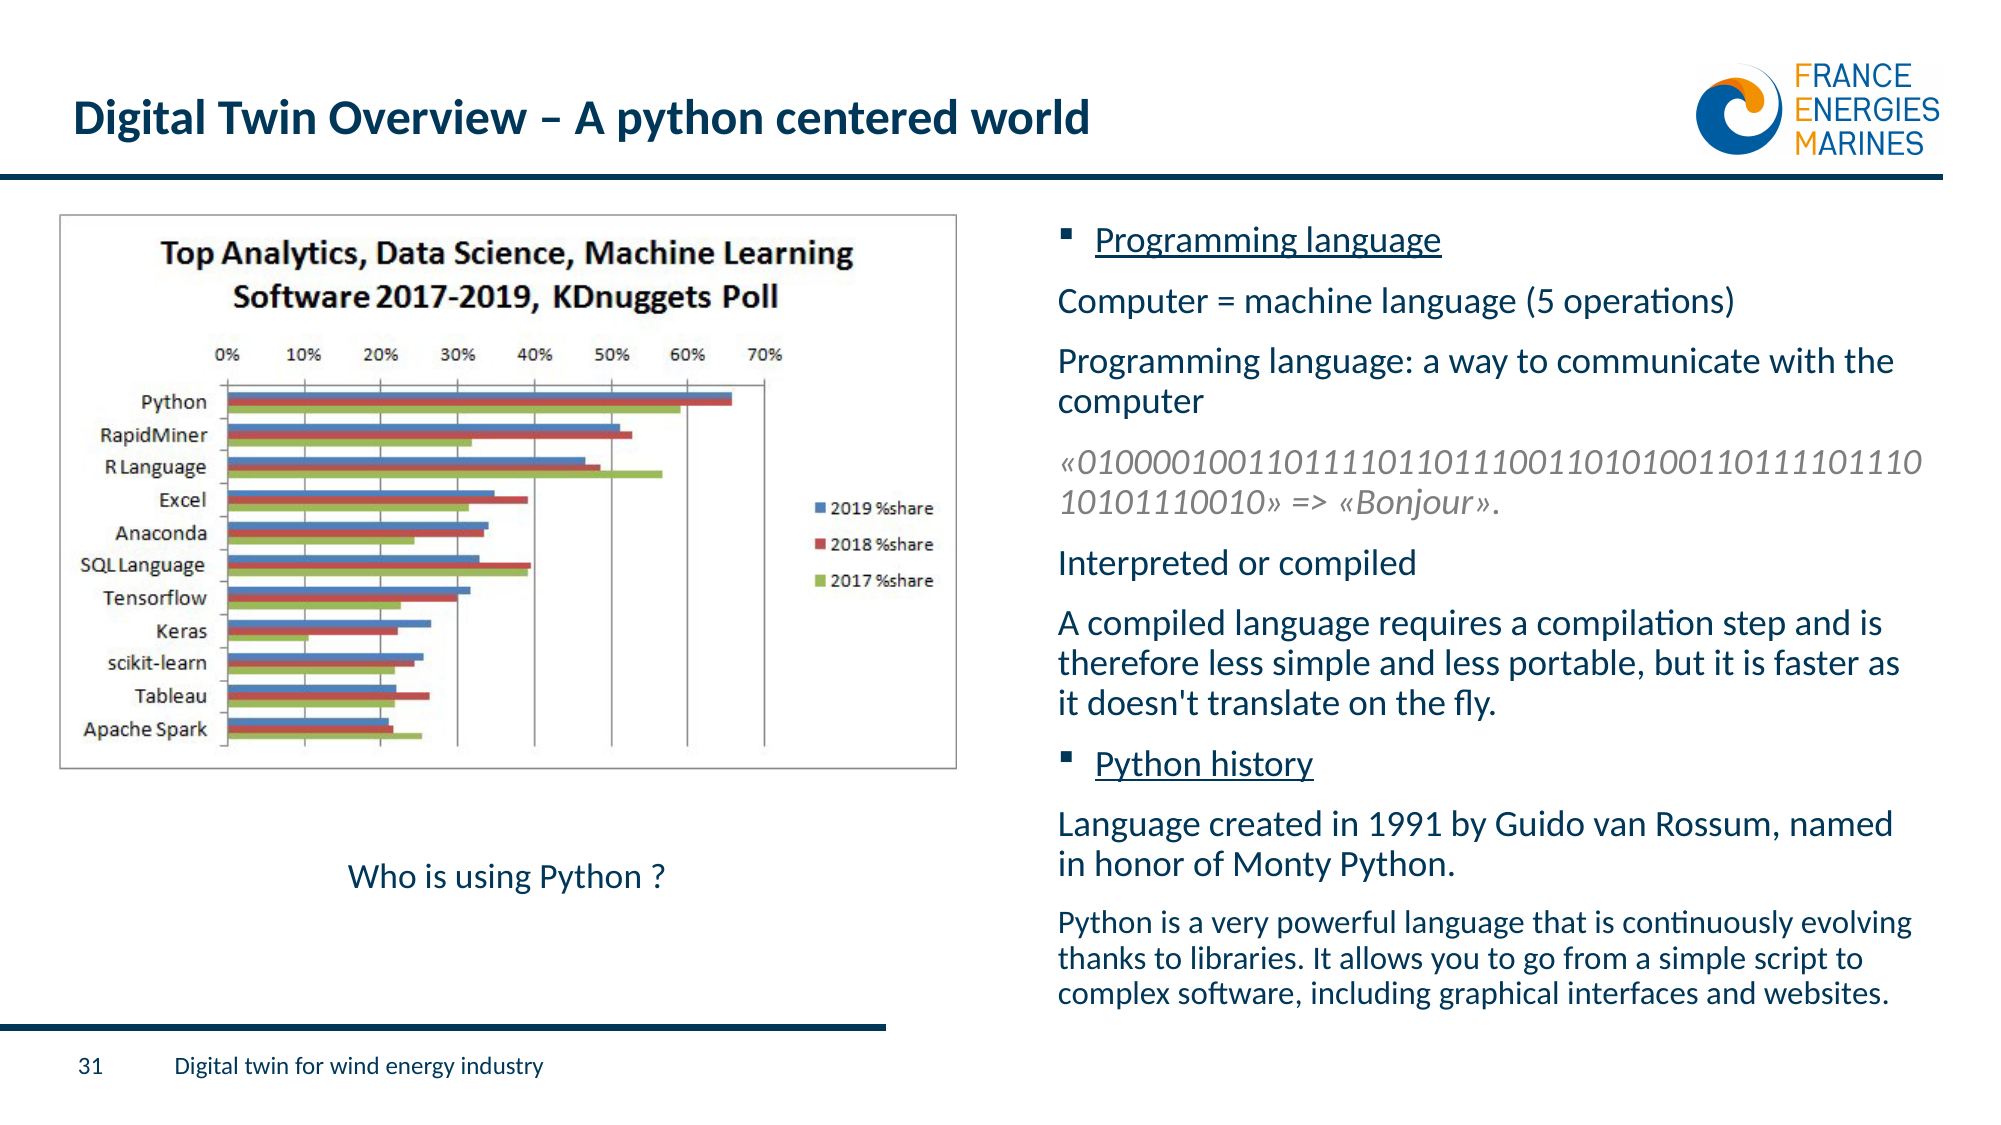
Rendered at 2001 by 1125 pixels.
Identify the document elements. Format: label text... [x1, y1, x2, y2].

picture [58, 213, 957, 770]
footer Digital twin for wind energy industry [159, 1042, 878, 1103]
title Digital Twin Overview – A python centered world [58, 60, 1649, 177]
text_box Who is using Python ? [7, 845, 1008, 903]
list Programming language Computer = machine language (5 operations) Programming language: a way to communicate with the computer «01000010011011110110111001101010011011110111010101110010» => «Bonjour». Interpreted or compiled A compiled language requires a compilation step and is therefore less simple and less portable, but it is faster as it doesn't translate on the fly. Python history Language created in 1991 by Guido van Rossum, named in honor of Monty Python. Python is a very powerful language that is continuously evolving thanks to libraries. It allows you to go from a simple script to complex software, including graphical interfaces and websites. [1042, 213, 1942, 1021]
slide_number 31 [63, 1042, 142, 1103]
picture [1696, 63, 1943, 155]
